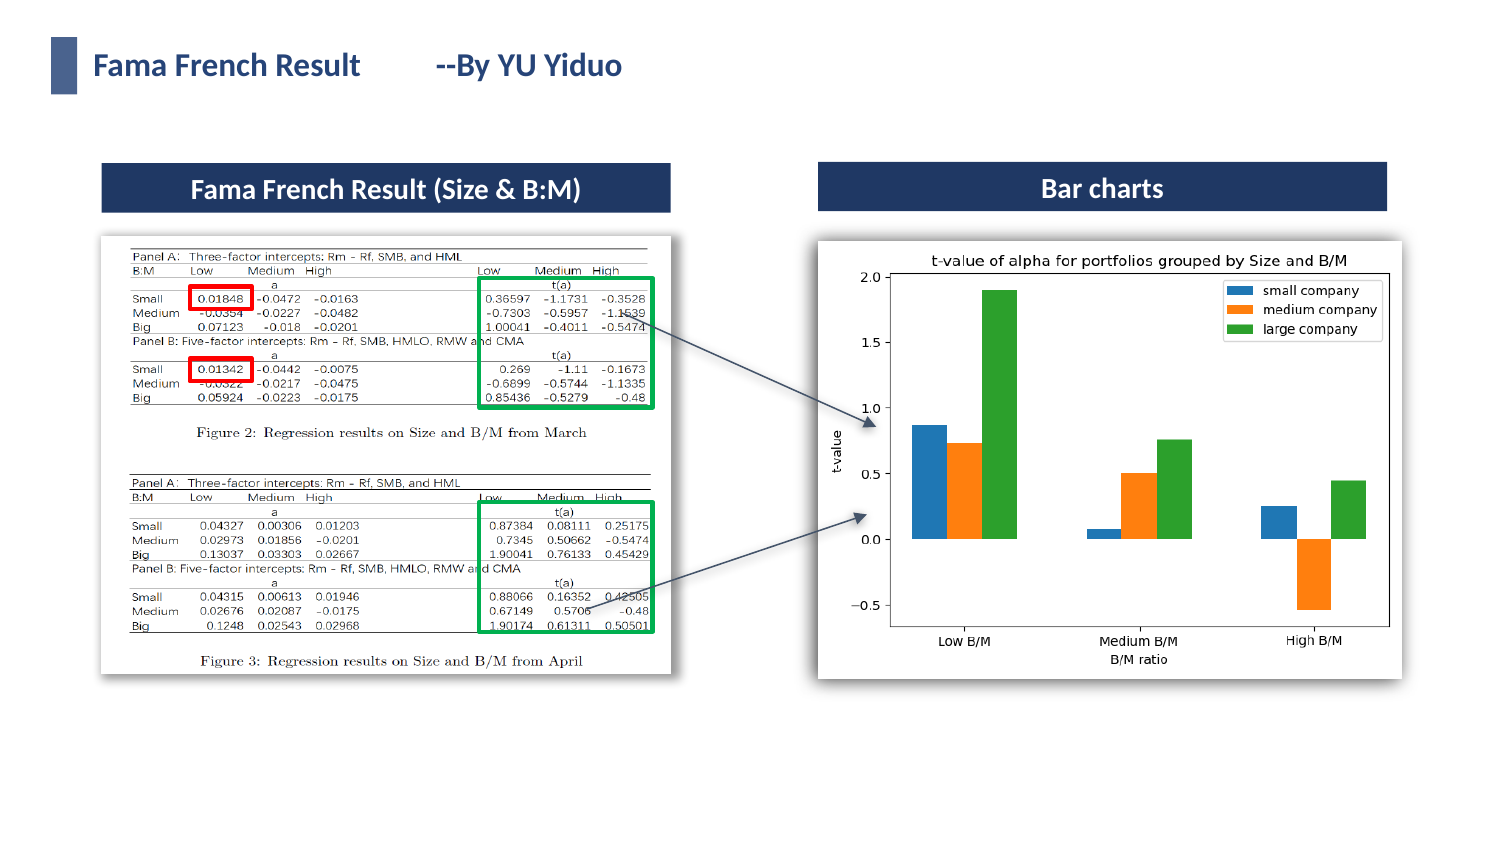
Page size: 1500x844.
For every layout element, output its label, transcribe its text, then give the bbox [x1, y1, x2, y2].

picture [817, 241, 1402, 680]
title Fama French Result --By YU Yiduo [82, 13, 878, 119]
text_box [586, 514, 868, 610]
text_box Bar charts [818, 161, 1388, 212]
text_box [621, 312, 877, 428]
picture [101, 235, 672, 674]
text_box Fama French Result (Size & B:M) [101, 163, 671, 213]
text_box [51, 37, 78, 95]
